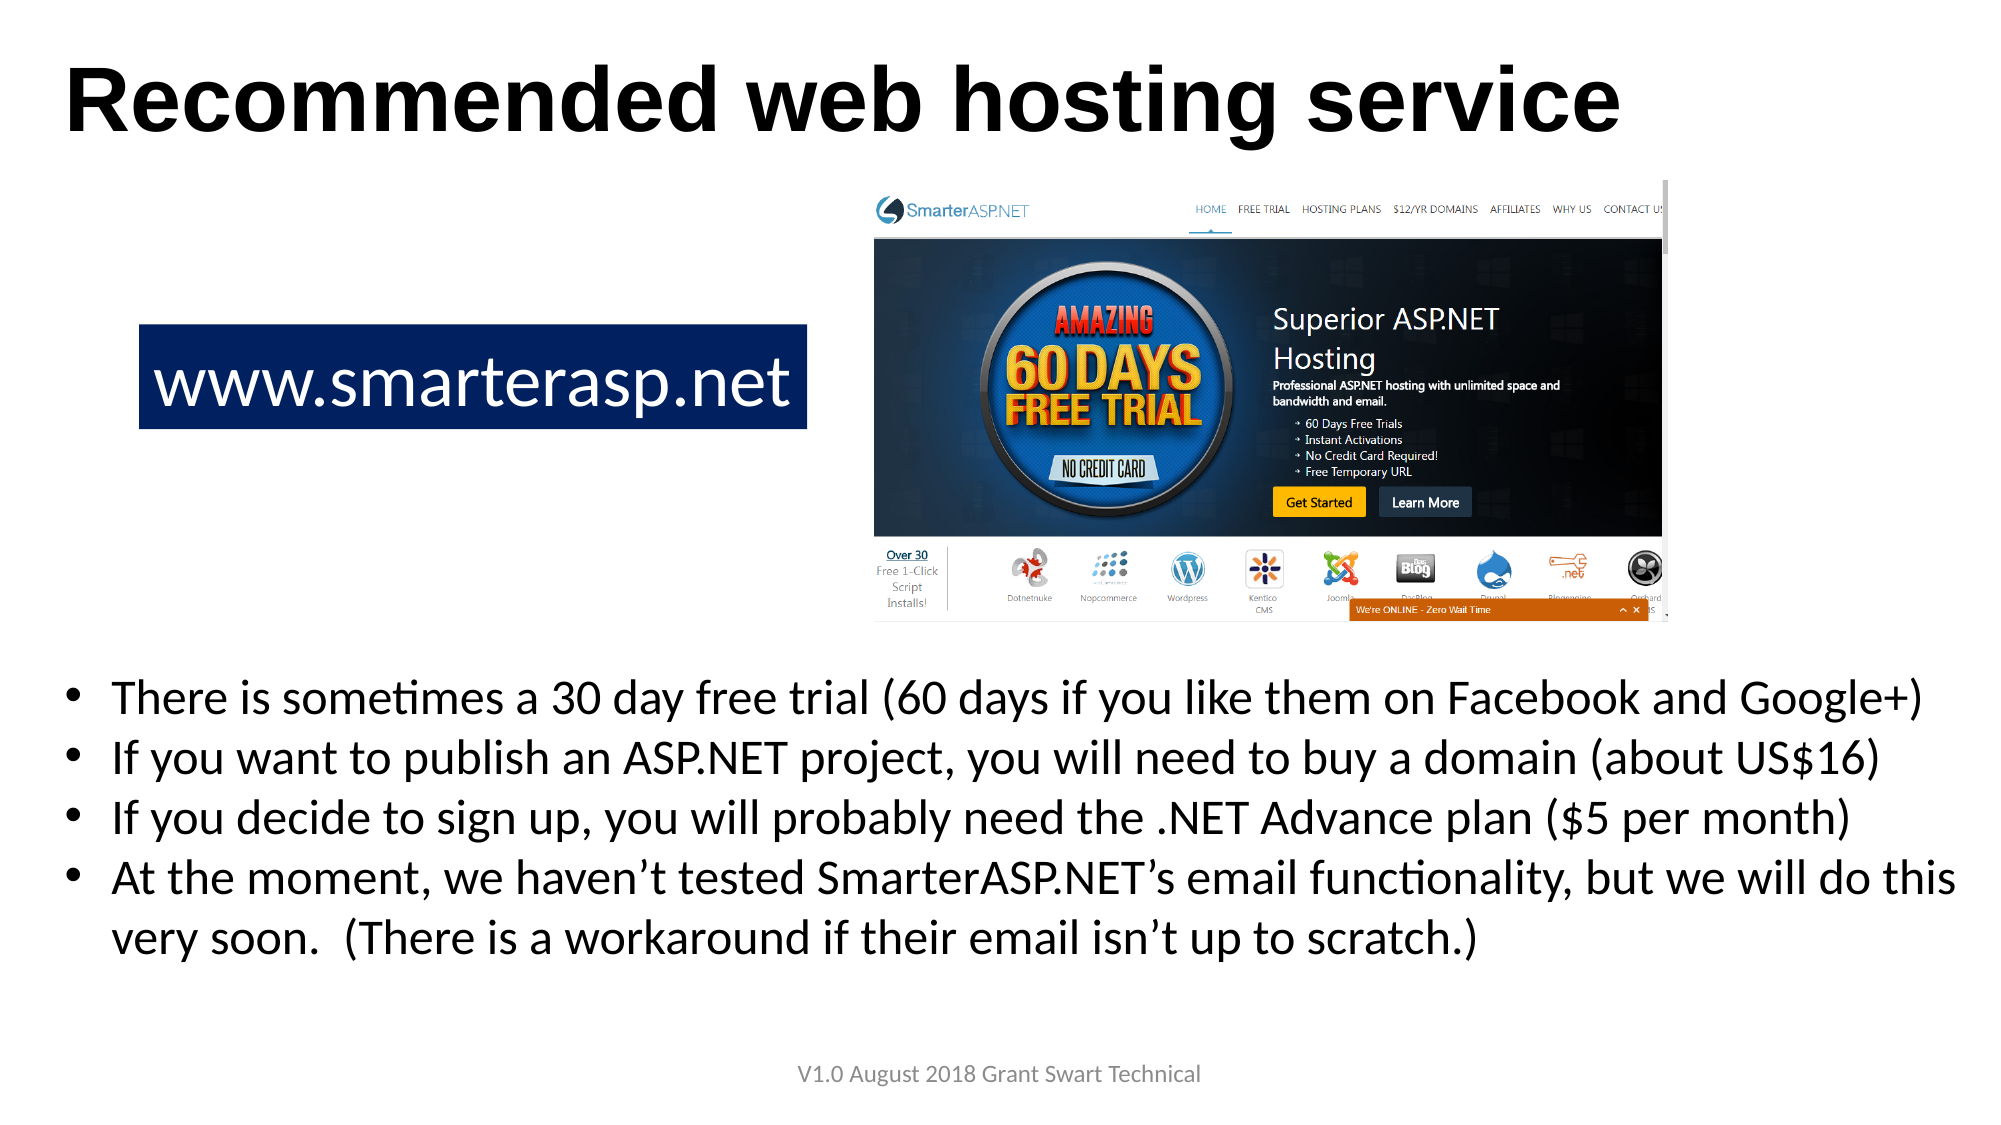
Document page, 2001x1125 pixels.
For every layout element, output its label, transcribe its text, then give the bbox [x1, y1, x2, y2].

text_box There is sometimes a 30 day free trial (60 days if you like them on Facebook and Google+) If you want to publish an ASP.NET project, you will need to buy a domain (about US$16) If you decide to sign up, you will probably need the .NET Advance plan ($5 per month) At the moment, we haven’t tested SmarterASP.NET’s email functionality, but we will do this very soon. (There is a workaround if their email isn’t up to scratch.) [49, 657, 1978, 972]
picture [874, 180, 1668, 622]
footer V1.0 August 2018 Grant Swart Technical [662, 1042, 1338, 1103]
title Recommended web hosting service [49, 22, 1775, 181]
text_box www.smarterasp.net [139, 324, 808, 430]
